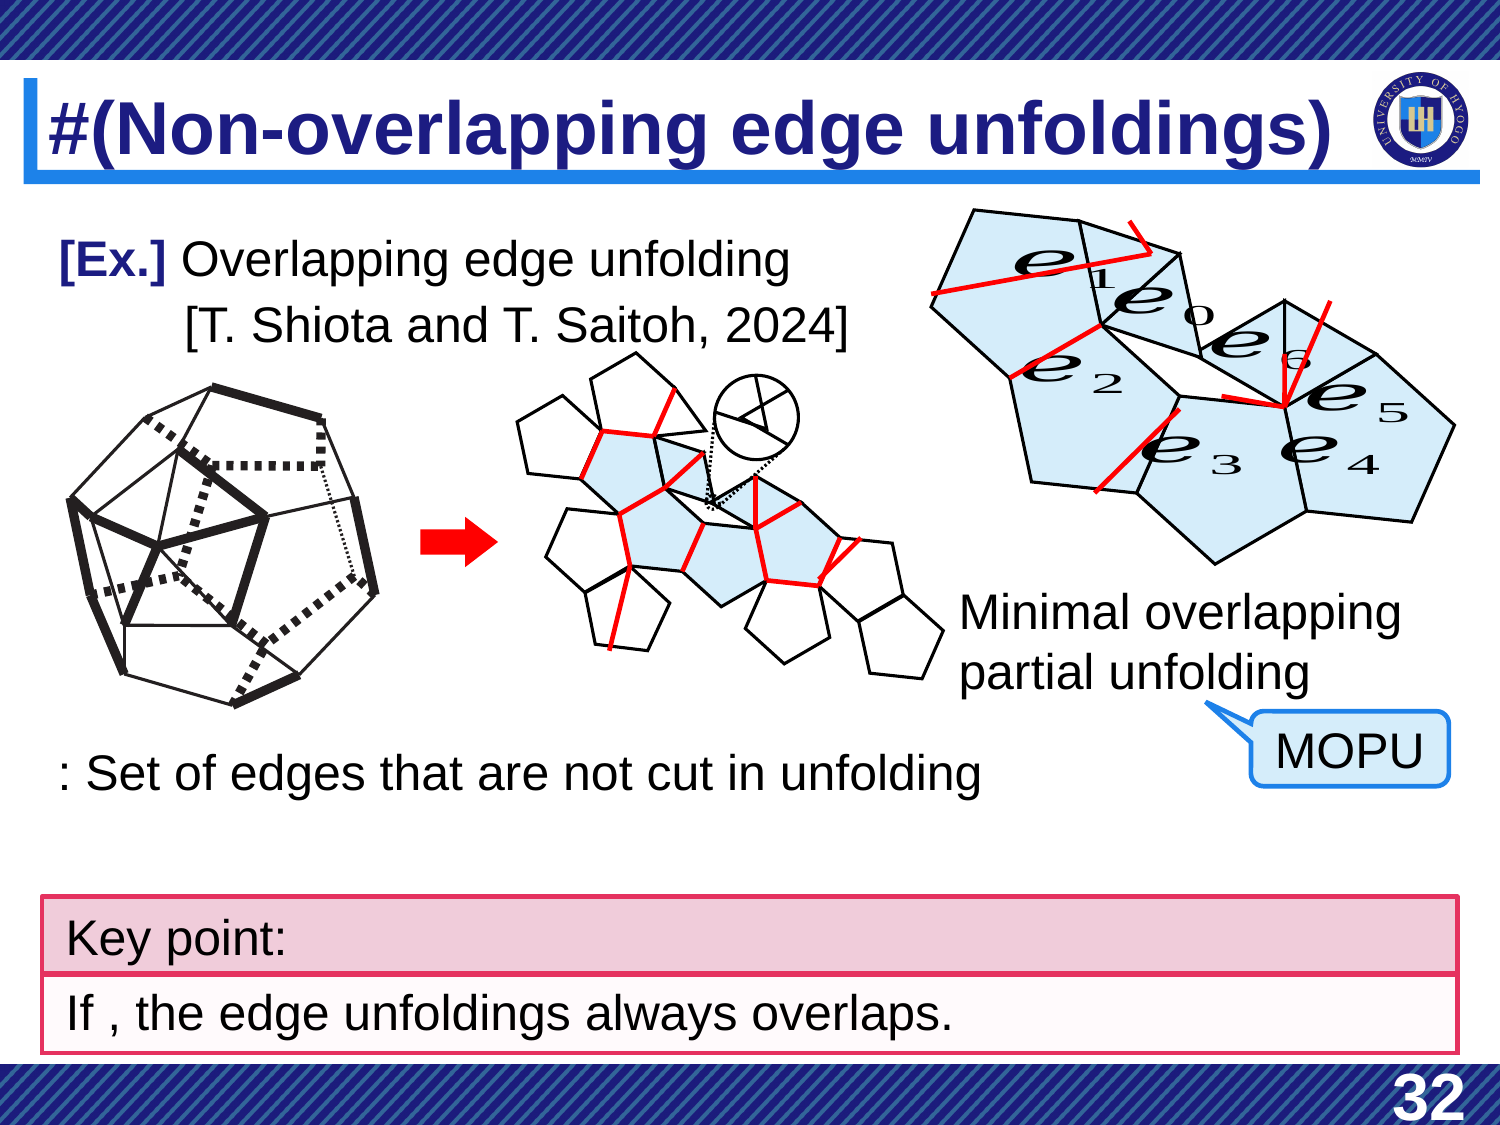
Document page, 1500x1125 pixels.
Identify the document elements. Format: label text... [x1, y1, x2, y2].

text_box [516, 352, 904, 665]
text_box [690, 665, 834, 805]
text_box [580, 387, 904, 622]
text_box [418, 513, 501, 571]
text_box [69, 386, 376, 706]
text_box MOPU [1204, 700, 1451, 788]
picture [0, 0, 1500, 60]
slide_number 32 [1143, 1068, 1482, 1120]
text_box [1377, 233, 1411, 482]
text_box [1009, 220, 1377, 512]
picture [0, 1064, 1500, 1125]
title #(Non-overlapping edge unfoldings) [33, 71, 1469, 178]
text_box Key point: [41, 896, 1458, 974]
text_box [930, 209, 1456, 565]
